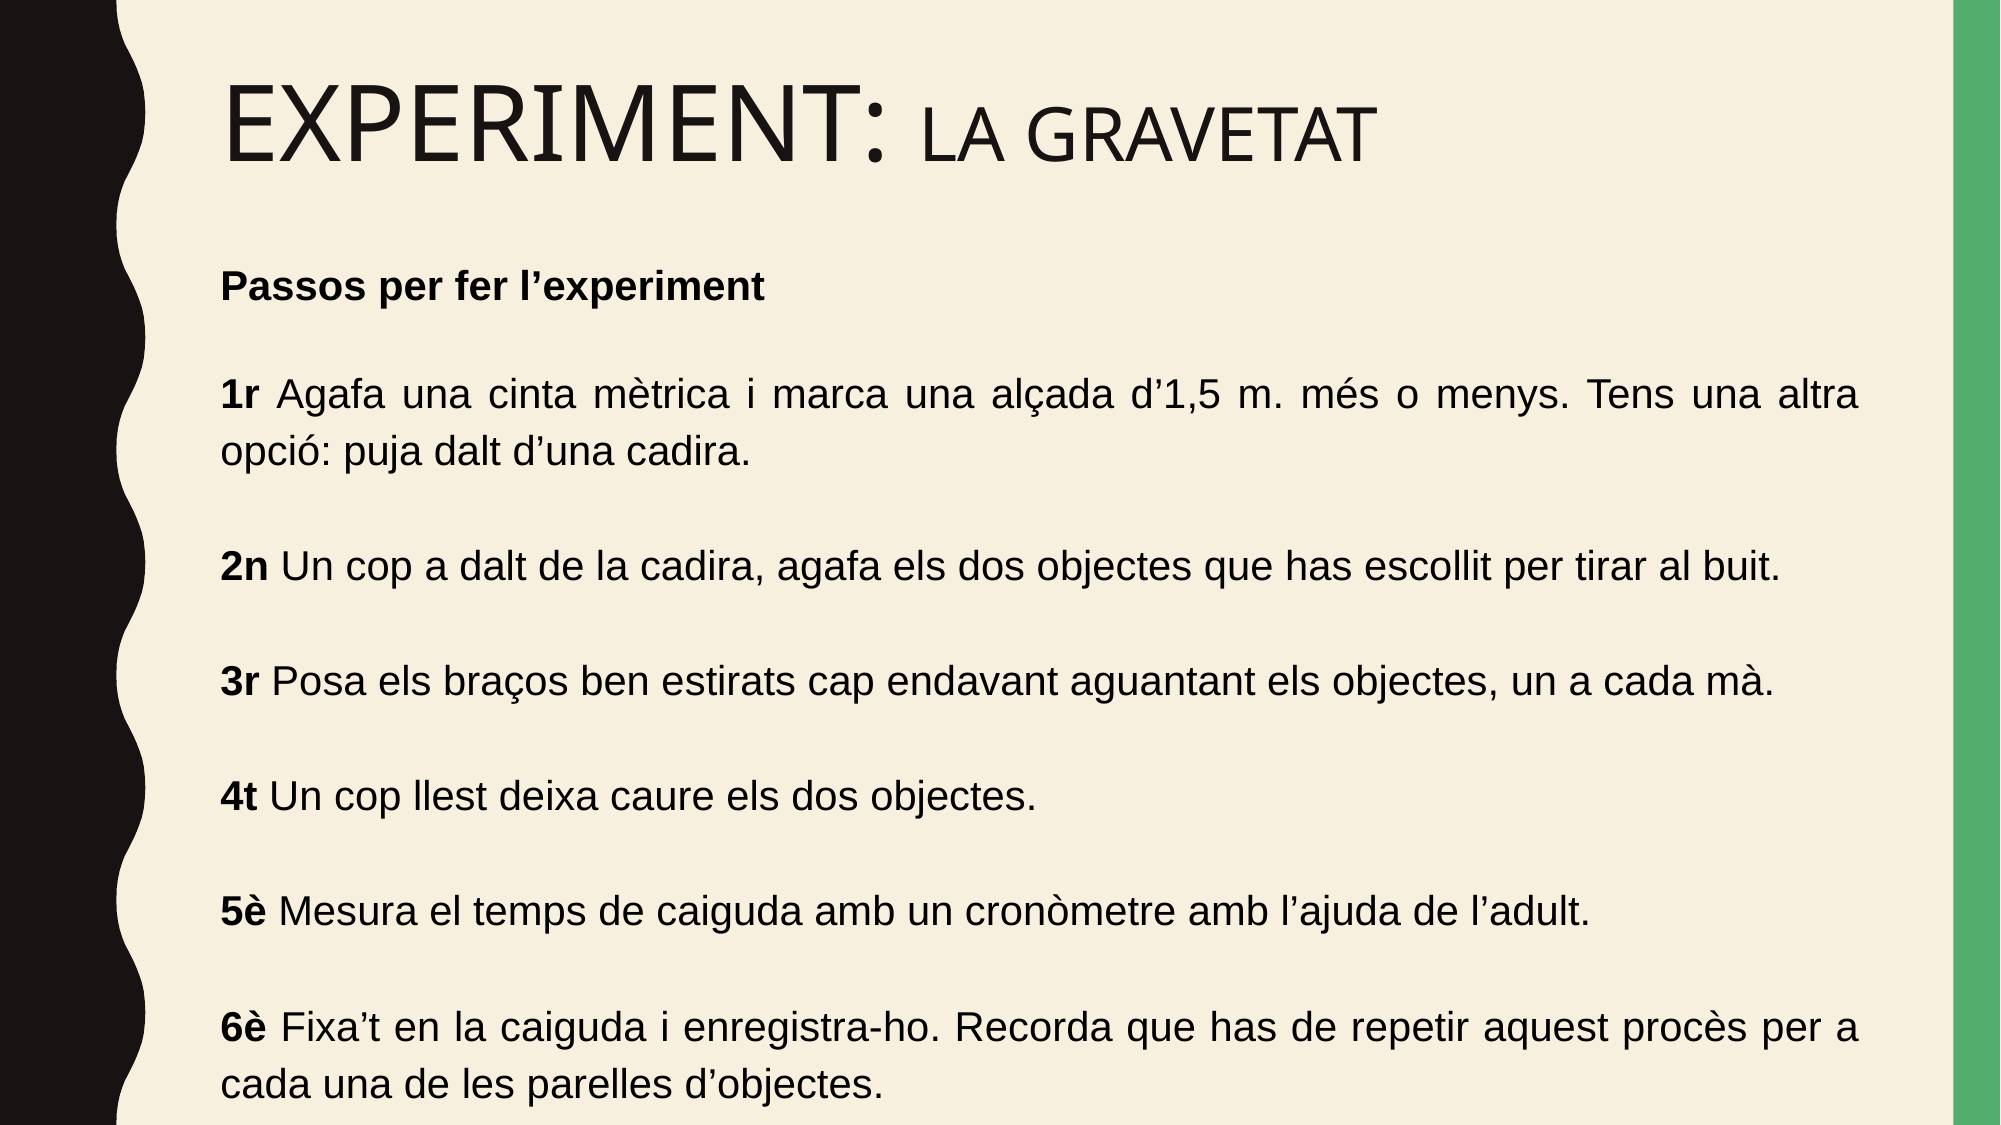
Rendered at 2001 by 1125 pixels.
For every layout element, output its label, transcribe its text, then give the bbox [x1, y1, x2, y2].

title EXPERIMENT: LA GRAVETAT [205, 62, 1875, 251]
list Passos per fer l’experiment 1r Agafa una cinta mètrica i marca una alçada d’1,5 m. més o menys. Tens una altra opció: puja dalt d’una cadira. 2n Un cop a dalt de la cadira, agafa els dos objectes que has escollit per tirar al buit. 3r Posa els braços ben estirats cap endavant aguantant els objectes, un a cada mà. 4t Un cop llest deixa caure els dos objectes. 5è Mesura el temps de caiguda amb un cronòmetre amb l’ajuda de l’adult. 6è Fixa’t en la caiguda i enregistra-ho. Recorda que has de repetir aquest procès per a cada una de les parelles d’objectes. [205, 251, 1875, 965]
